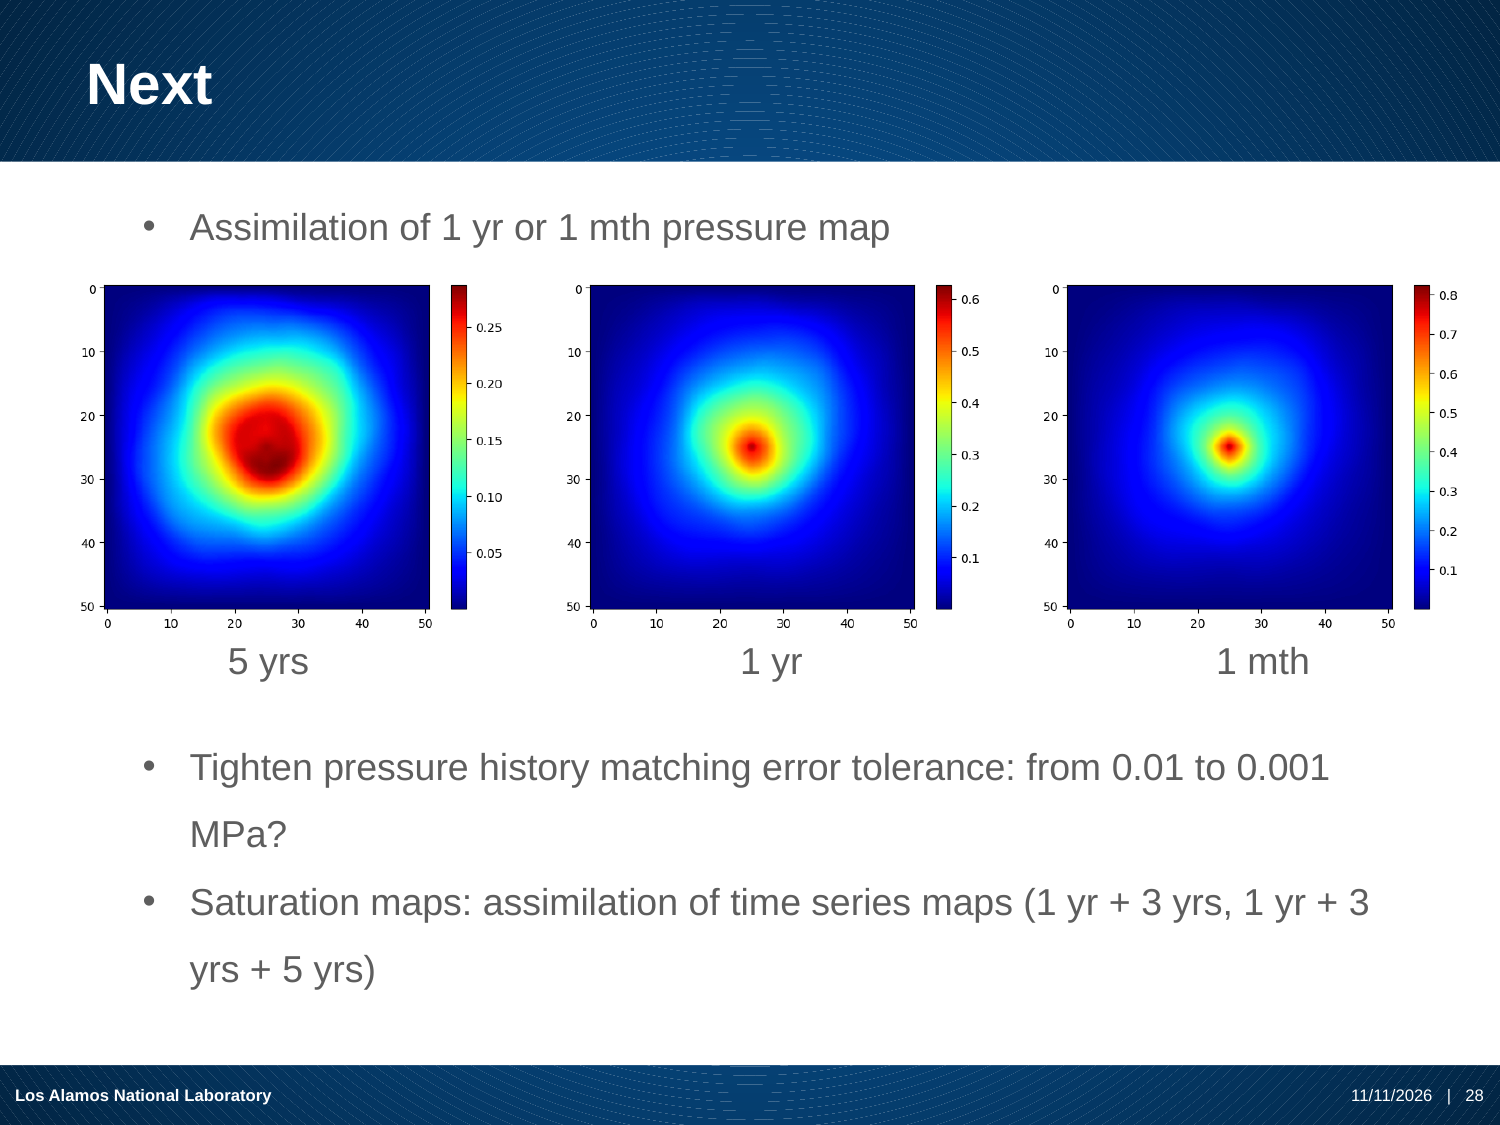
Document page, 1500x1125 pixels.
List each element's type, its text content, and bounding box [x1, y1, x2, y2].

text_box 1 yr [556, 645, 986, 690]
footer Los Alamos National Laboratory [0, 1064, 544, 1125]
picture [71, 273, 510, 638]
text_box 5 yrs [53, 629, 483, 690]
picture [1034, 273, 1465, 638]
picture [557, 273, 988, 638]
text_box 1 mth [1048, 629, 1478, 690]
title Next [71, 0, 1431, 162]
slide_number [1148, 1064, 1499, 1125]
text_box Assimilation of 1 yr or 1 mth pressure map Tighten pressure history matching error tolerance: from 0.01 to 0.001 MPa? Saturation maps: assimilation of time series maps (1 yr + 3 yrs, 1 yr + 3 yrs + 5 yrs) [128, 173, 1431, 1066]
